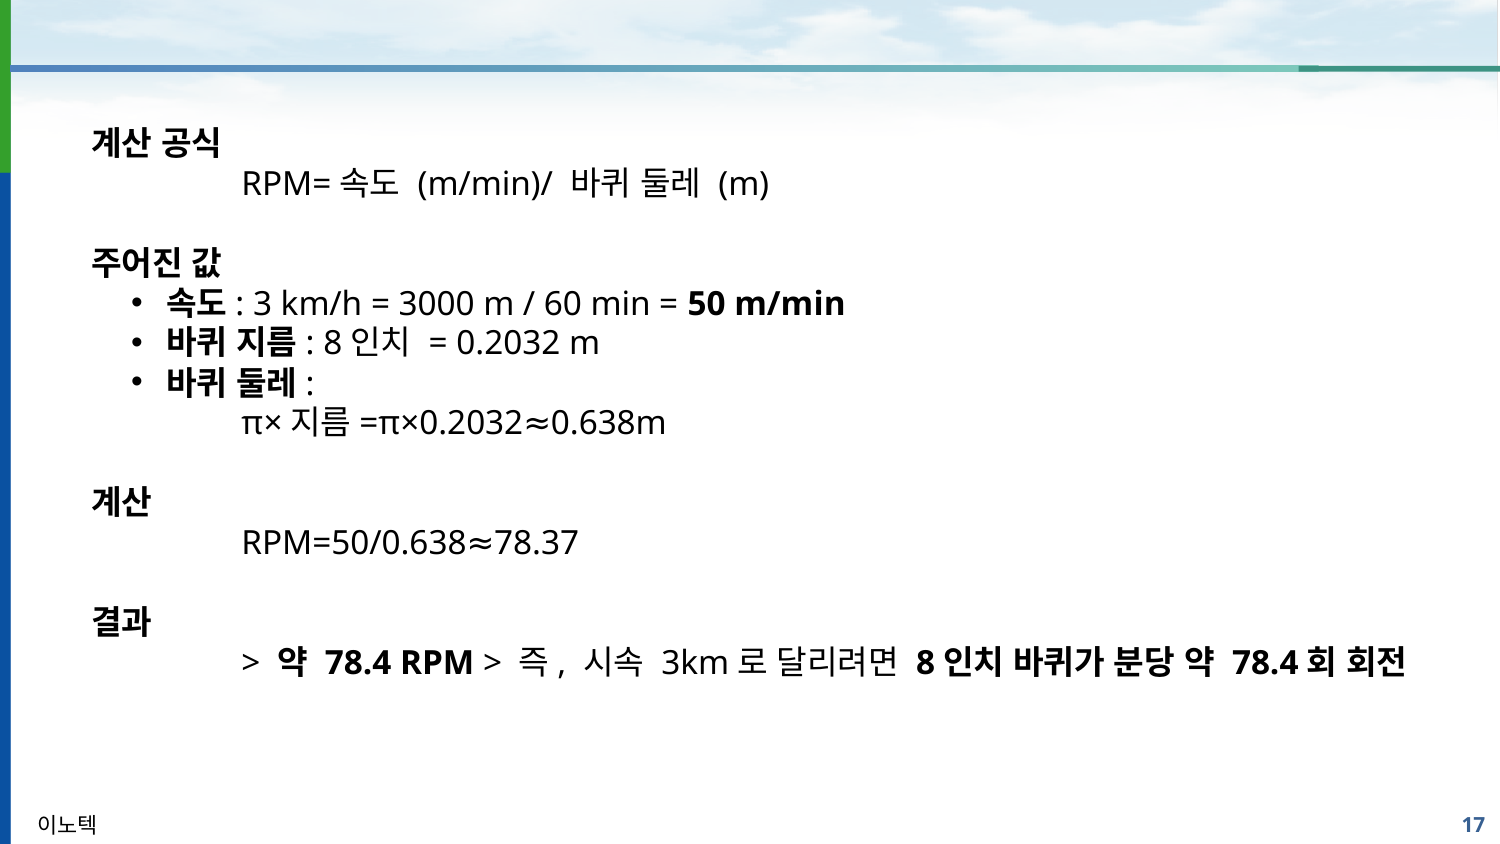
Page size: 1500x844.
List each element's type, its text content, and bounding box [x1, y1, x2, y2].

text_box 계산 공식 RPM=속도 (m/min)/ 바퀴 둘레 (m) 주어진 값 속도: 3 km/h = 3000 m / 60 min = 50 m/min 바퀴 지름: 8인치 = 0.2032 m 바퀴 둘레: π×지름=π×0.2032≈0.638m 계산 RPM=50/0.638≈78.37 결과 > 약 78.4 RPM > 즉, 시속 3km로 달리려면 8인치 바퀴가 분당 약 78.4회 회전 [76, 114, 1471, 729]
picture [0, 0, 1500, 844]
